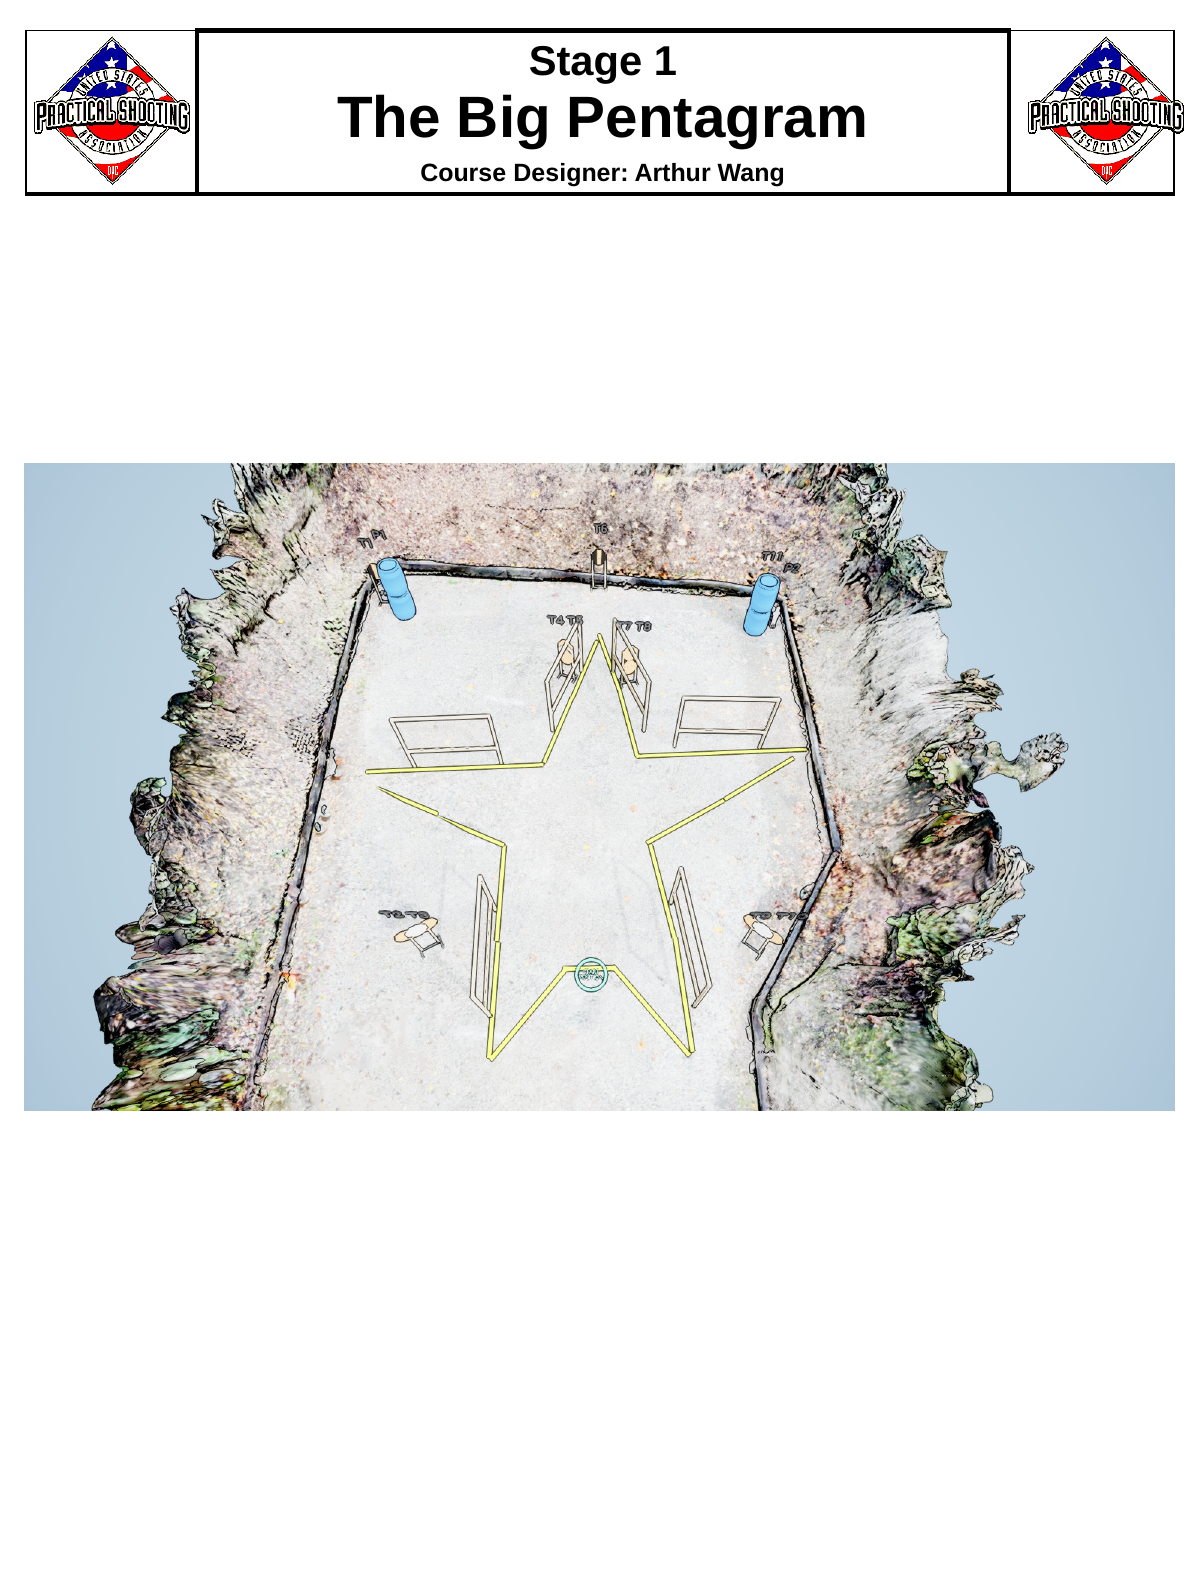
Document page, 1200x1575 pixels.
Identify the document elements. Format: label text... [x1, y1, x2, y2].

picture [24, 463, 1176, 1112]
table_header Stage 1 The Big Pentagram Course Designer: Arthur Wang [199, 33, 1007, 192]
picture [25, 35, 200, 188]
table_header [1011, 31, 1173, 192]
picture [1020, 35, 1195, 188]
